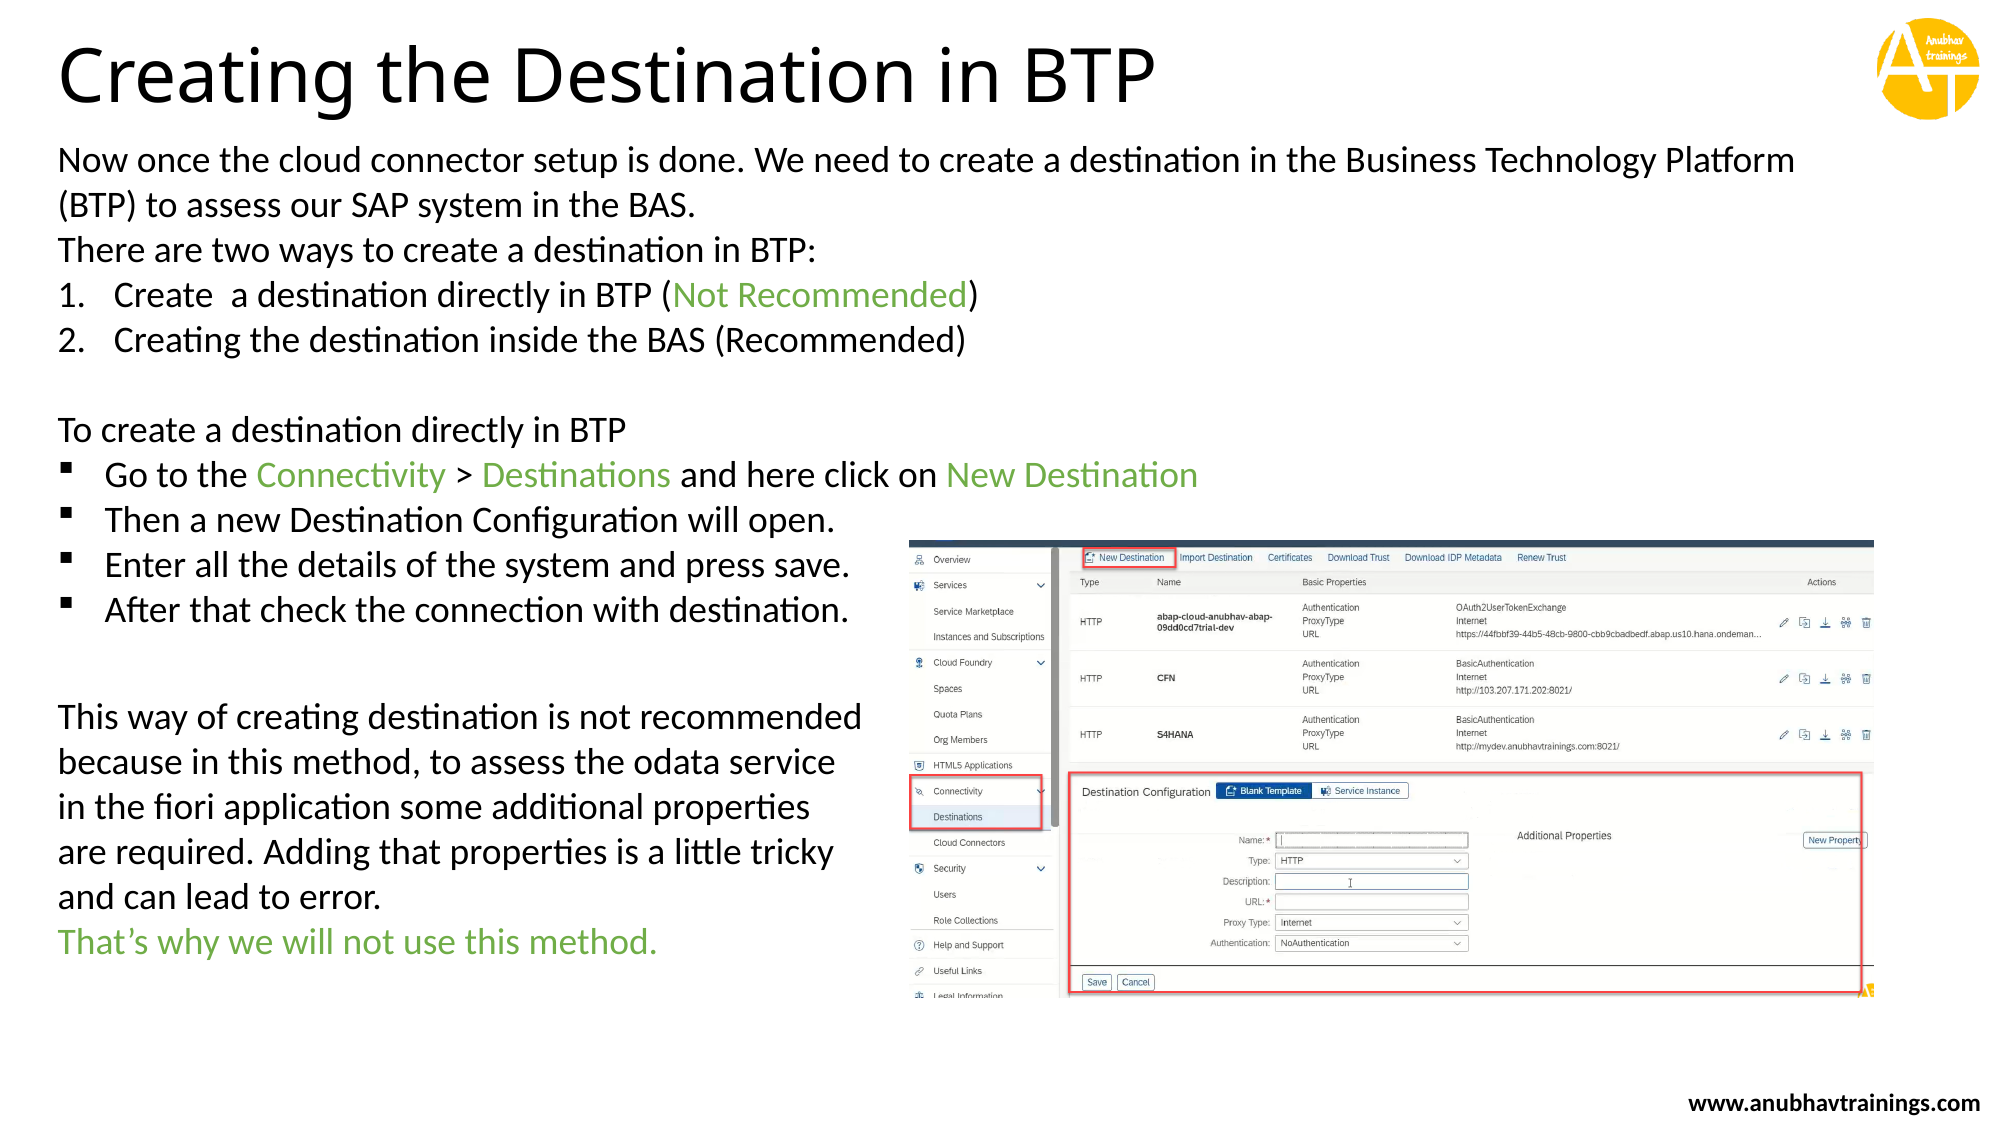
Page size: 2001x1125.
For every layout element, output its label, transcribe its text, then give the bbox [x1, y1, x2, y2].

text_box Now once the cloud connector setup is done. We need to create a destination in the Business Technology Platform (BTP) to assess our SAP system in the BAS. There are two ways to create a destination in BTP: Create a destination directly in BTP (Not Recommended) Creating the destination inside the BAS (Recommended) To create a destination directly in BTP Go to the Connectivity > Destinations and here click on New Destination Then a new Destination Configuration will open. Enter all the details of the system and press save. After that check the connection with destination. [42, 127, 1874, 638]
footer www.anubhavtrainings.com [1669, 1089, 2000, 1114]
text_box Creating the Destination in BTP [42, 30, 1866, 127]
picture [1866, 11, 1985, 128]
text_box This way of creating destination is not recommended because in this method, to assess the odata service in the fiori application some additional properties are required. Adding that properties is a little tricky and can lead to error. That’s why we will not use this method. [42, 684, 881, 970]
picture [909, 540, 1874, 998]
